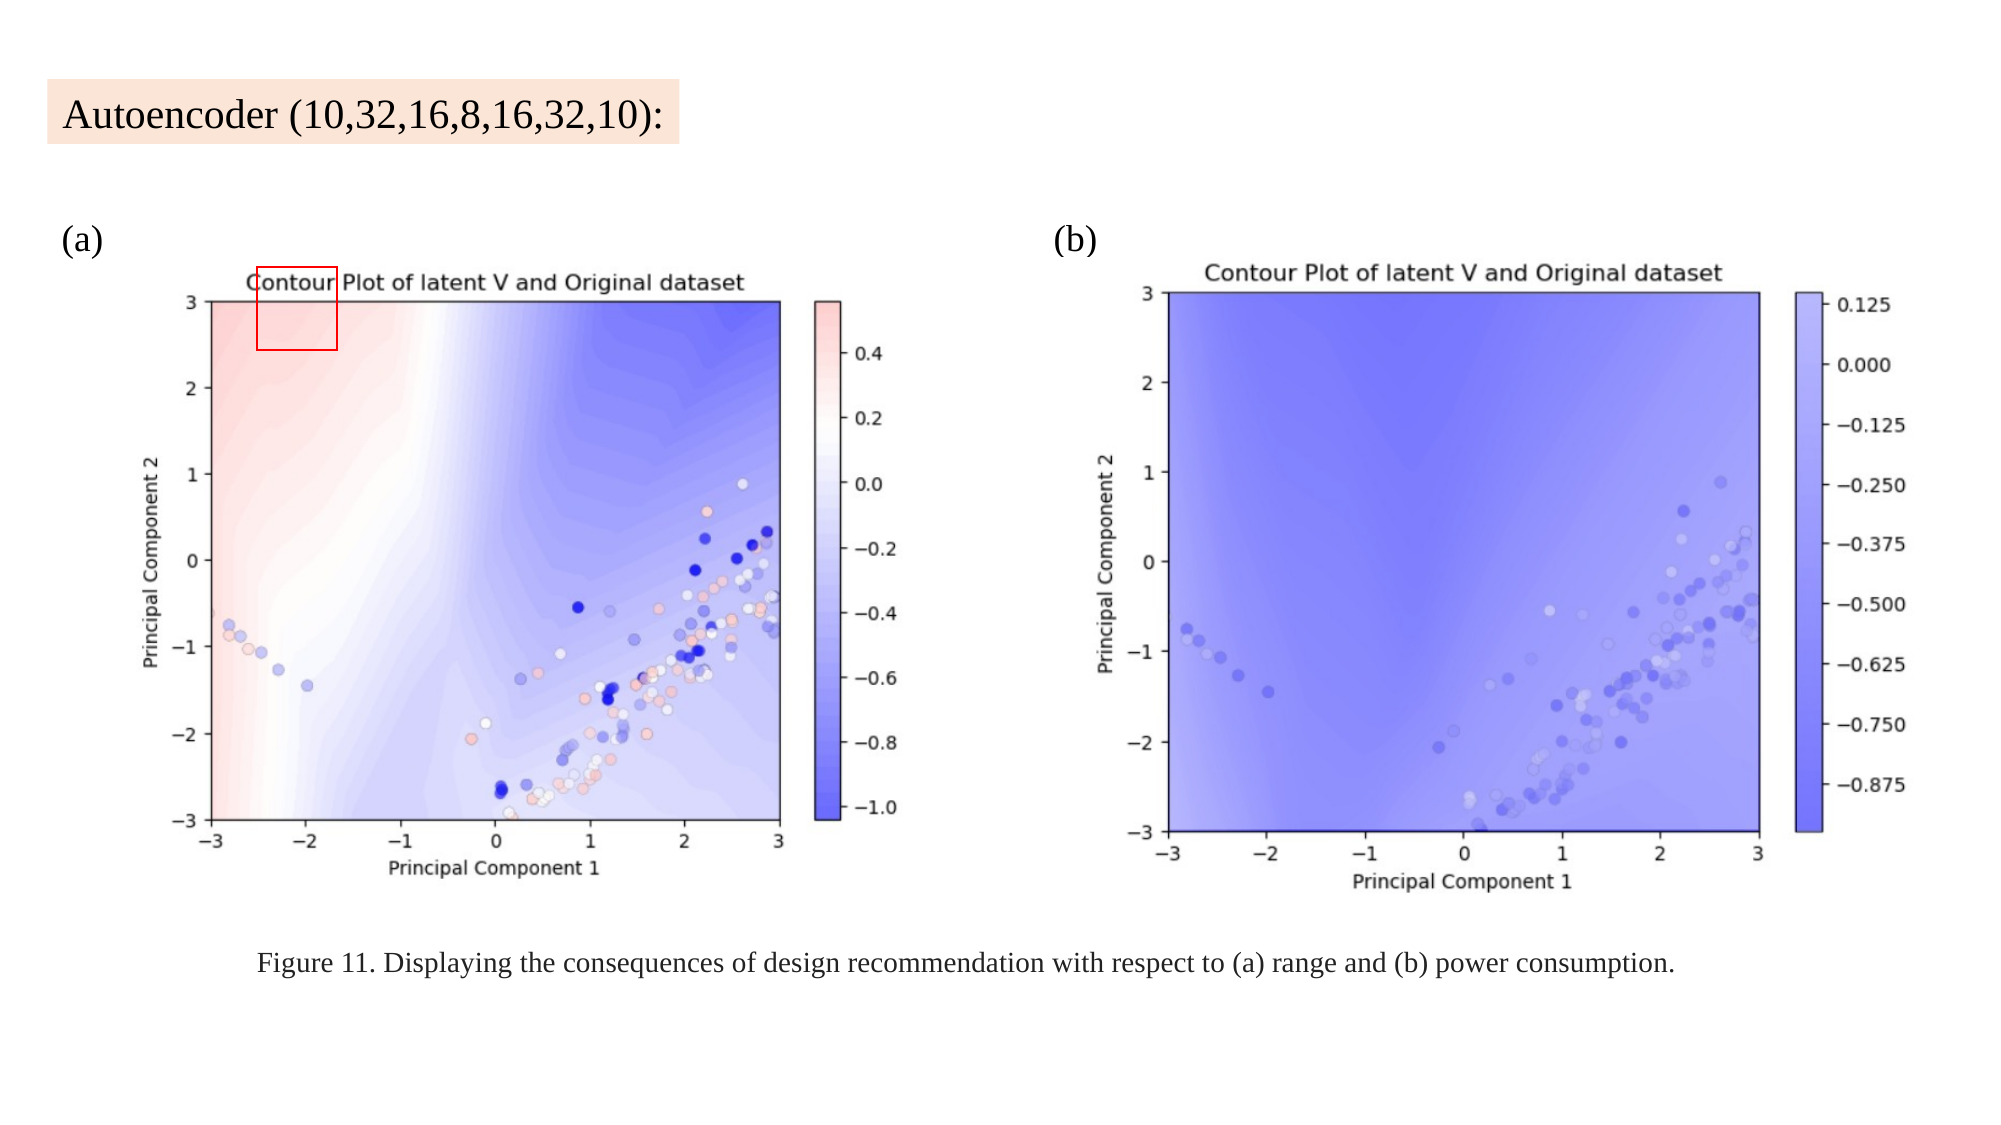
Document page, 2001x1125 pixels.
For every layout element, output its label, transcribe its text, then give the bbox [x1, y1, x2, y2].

text_box Autoencoder (10,32,16,8,16,32,10): [47, 79, 680, 144]
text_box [1045, 257, 1931, 894]
picture [85, 267, 909, 894]
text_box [46, 206, 1113, 267]
text_box Figure 11. Displaying the consequences of design recommendation with respect to (a) range and (b) power consumption. [242, 936, 1809, 986]
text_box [256, 266, 1045, 350]
